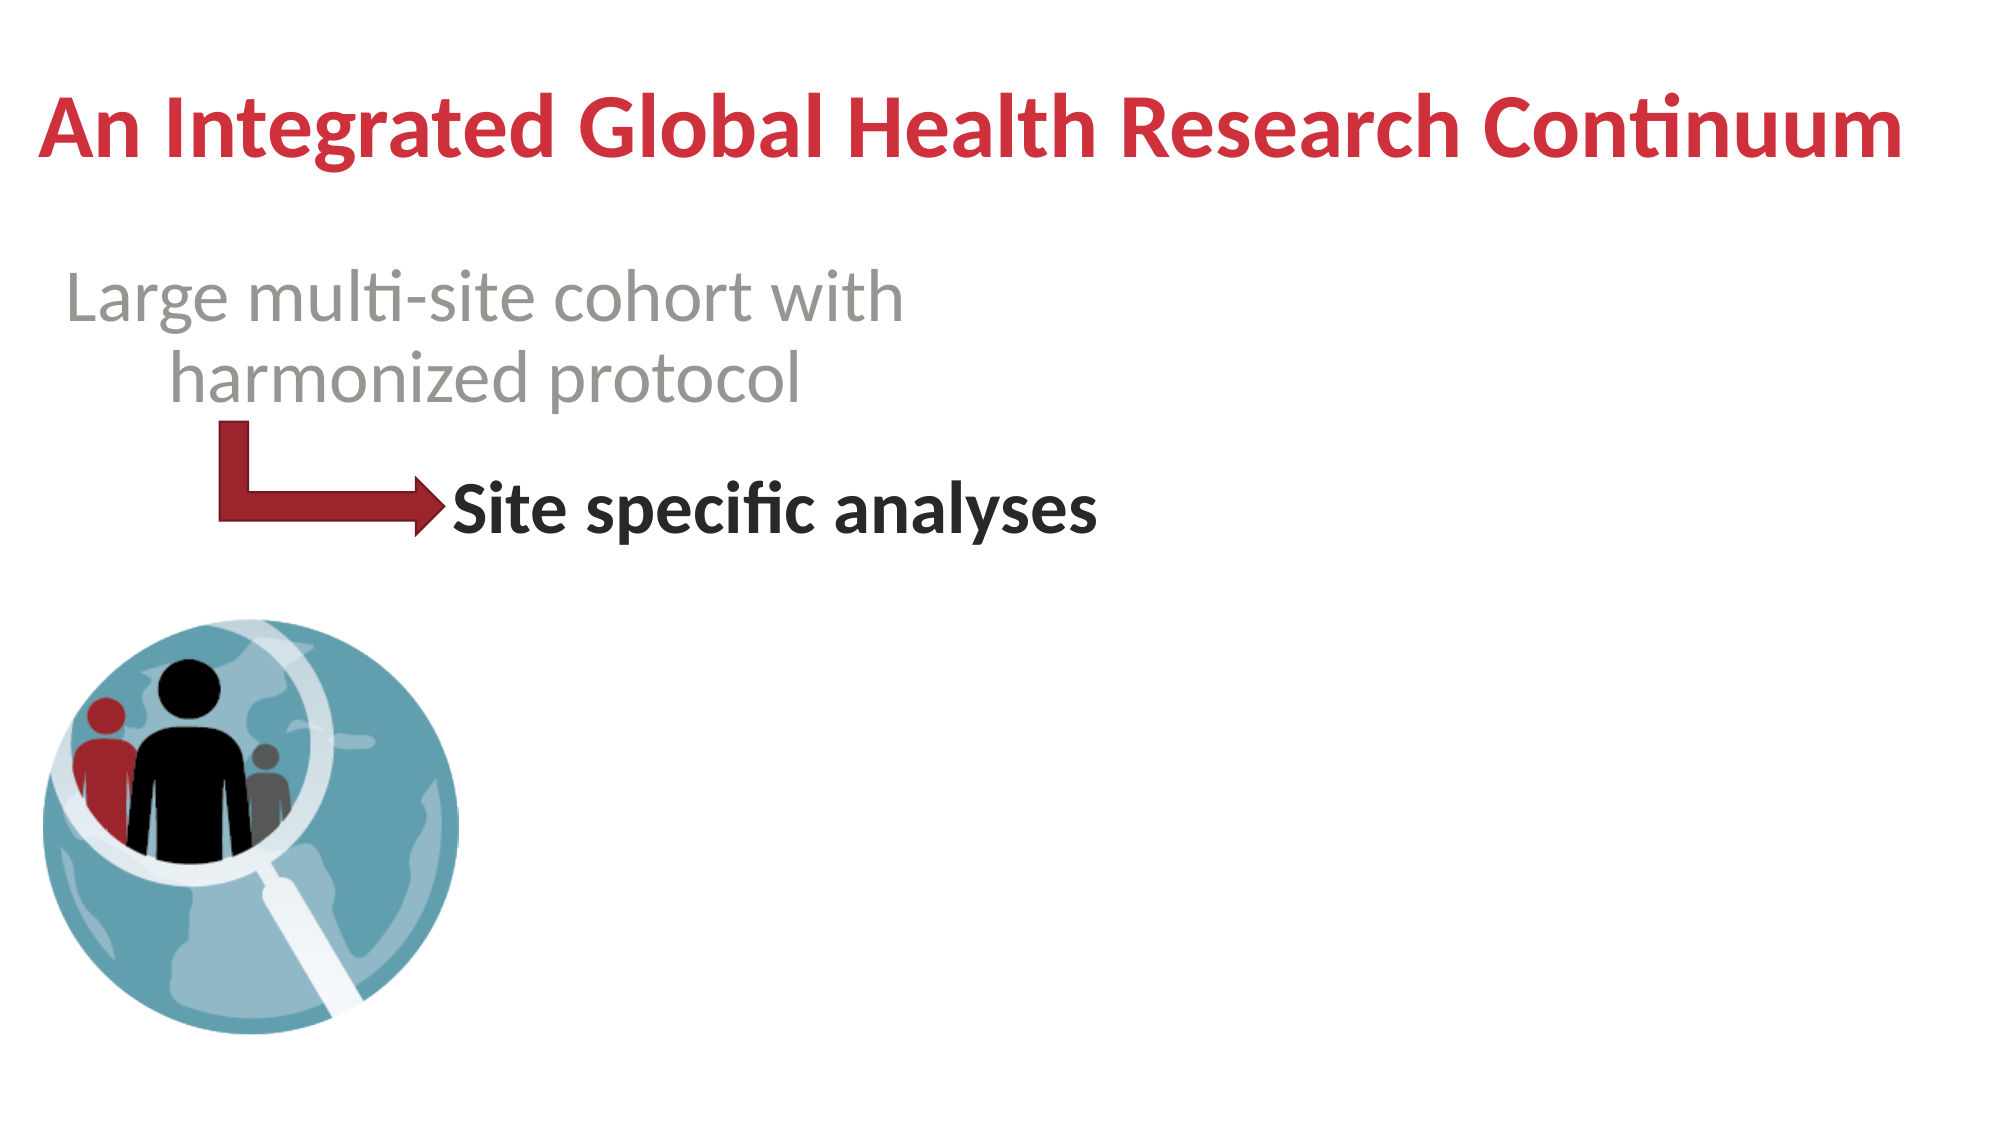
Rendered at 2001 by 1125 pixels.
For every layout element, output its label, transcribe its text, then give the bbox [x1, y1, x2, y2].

list Large multi-site cohort with harmonized protocol [8, 243, 939, 433]
title An Integrated Global Health Research Continuum [23, 33, 1932, 223]
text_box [219, 421, 1136, 575]
picture [43, 601, 459, 1075]
